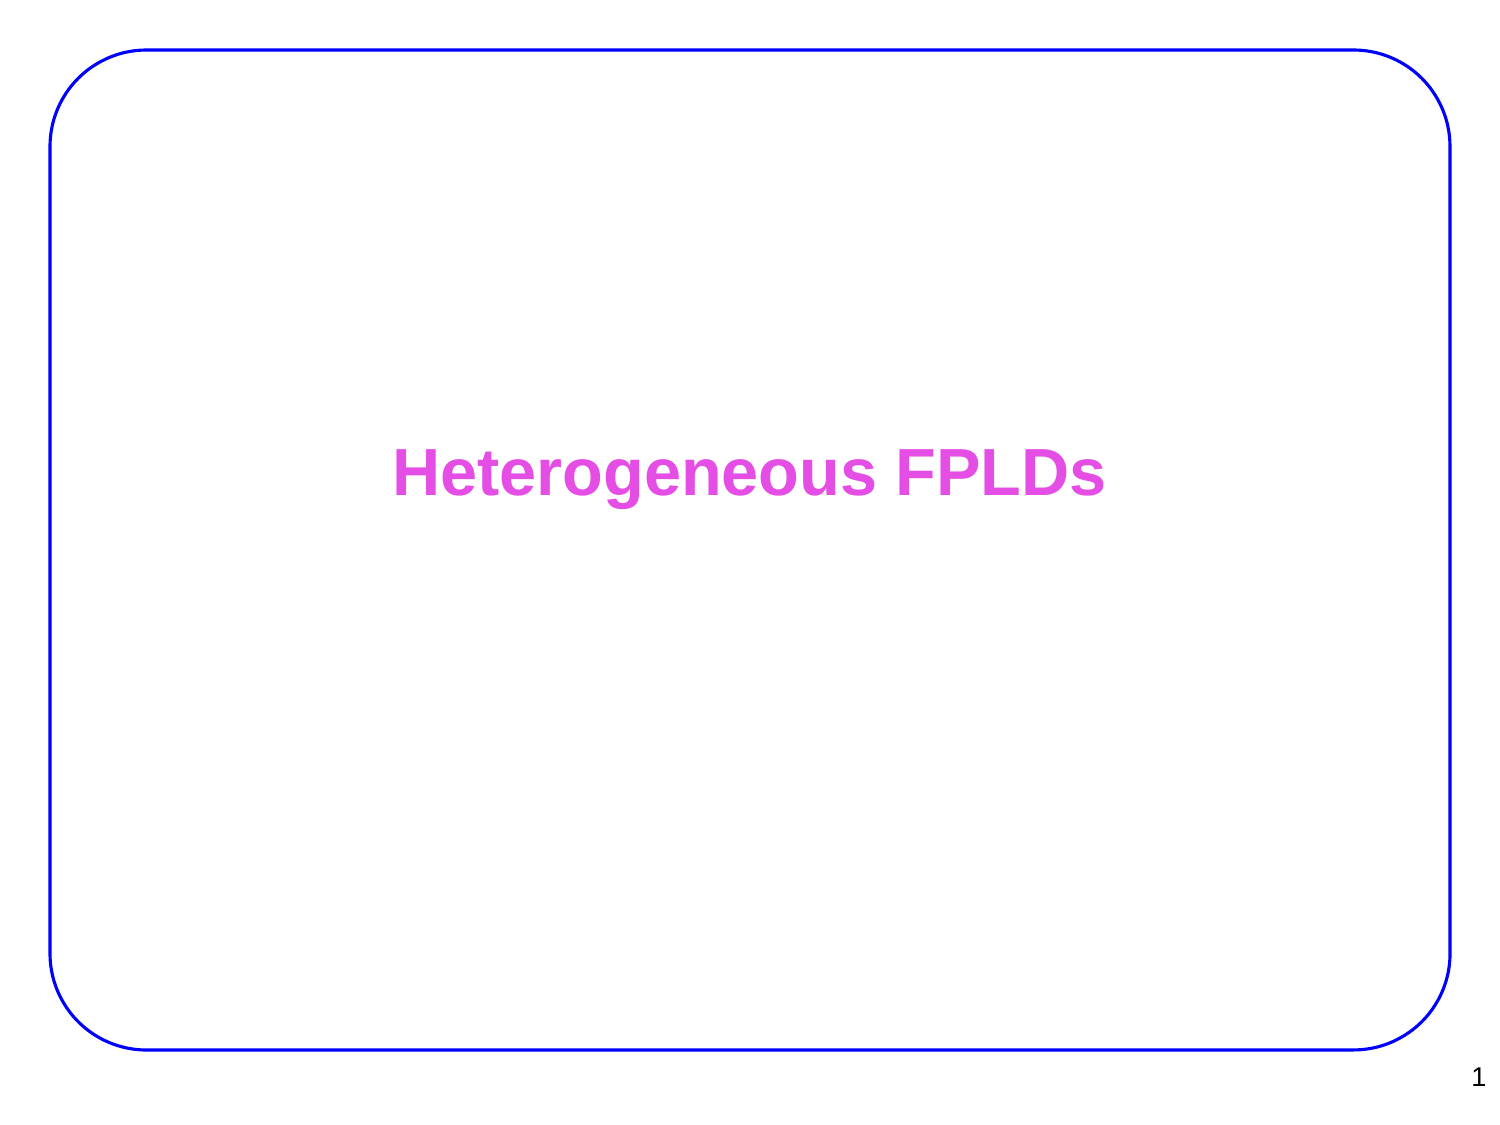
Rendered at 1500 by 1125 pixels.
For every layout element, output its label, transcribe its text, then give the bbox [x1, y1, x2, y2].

title Heterogeneous FPLDs [113, 374, 1387, 563]
slide_number 1 [1408, 1047, 1500, 1104]
